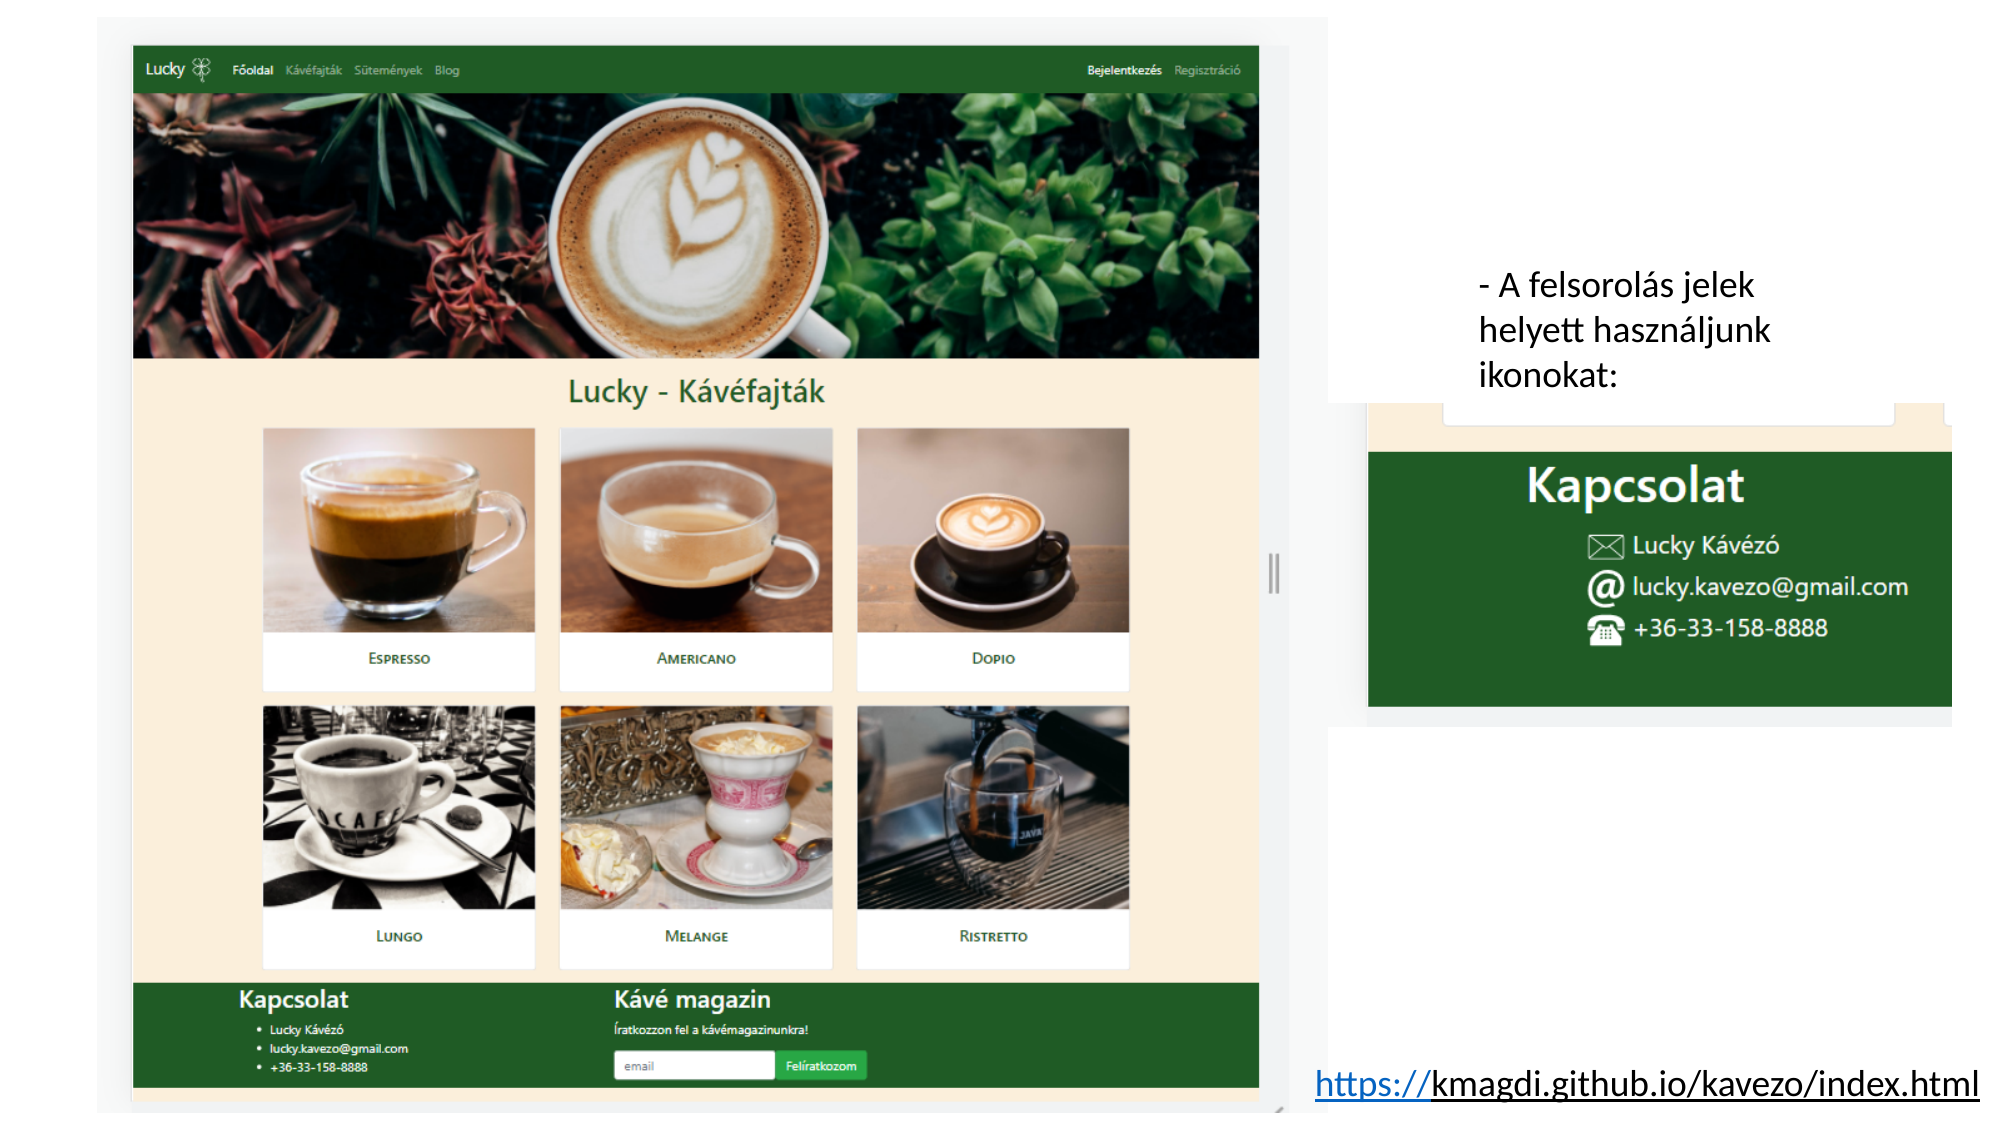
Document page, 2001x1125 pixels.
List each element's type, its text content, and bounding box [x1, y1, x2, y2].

picture [97, 17, 1952, 1113]
text_box https://kmagdi.github.io/kavezo/index.html [1328, 1051, 2000, 1112]
text_box - A felsorolás jelek helyett használjunk ikonokat: [1464, 252, 1863, 402]
